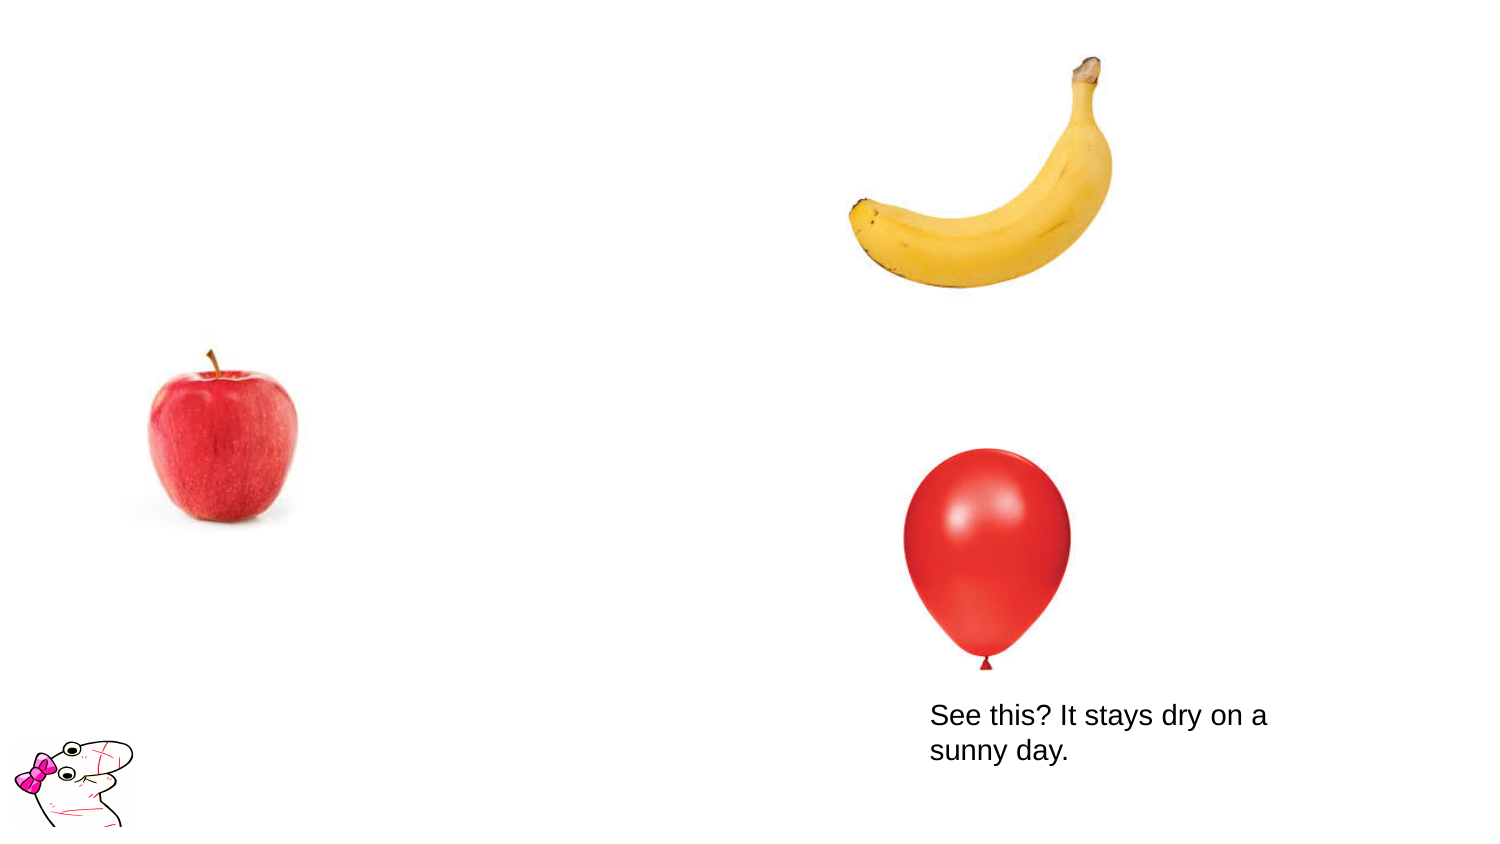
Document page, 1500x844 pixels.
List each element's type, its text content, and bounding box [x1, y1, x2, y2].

text_box See this? It stays dry on a sunny day. [914, 681, 1305, 781]
picture [14, 739, 134, 827]
picture [94, 316, 342, 564]
picture [876, 448, 1099, 672]
picture [836, 45, 1125, 301]
